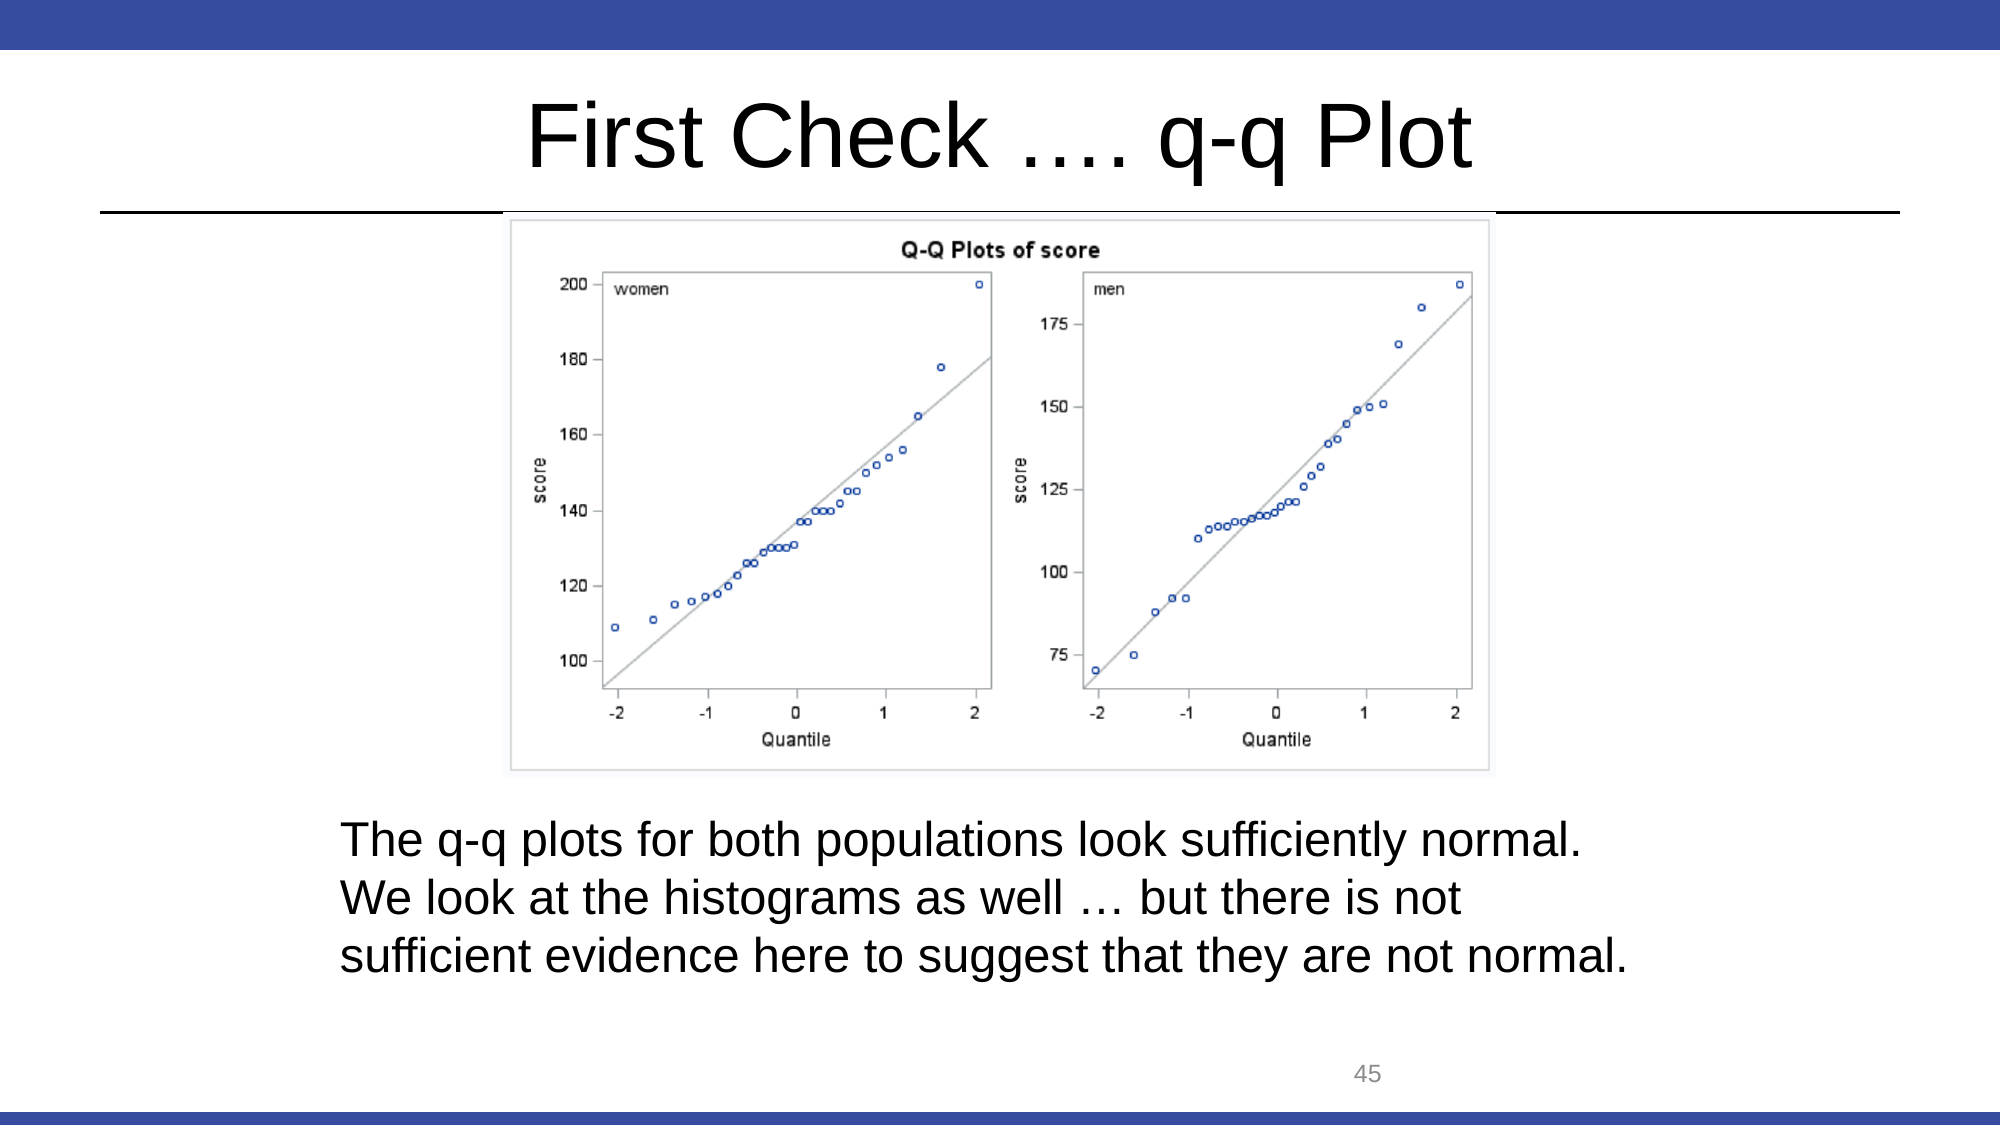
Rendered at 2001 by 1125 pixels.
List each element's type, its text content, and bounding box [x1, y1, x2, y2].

list The q-q plots for both populations look sufficiently normal. We look at the histograms as well … but there is not sufficient evidence here to suggest that they are not normal. [324, 800, 1675, 1050]
slide_number 45 [1059, 1042, 1397, 1103]
picture [502, 212, 1496, 779]
title First Check …. q-q Plot [99, 37, 1900, 225]
